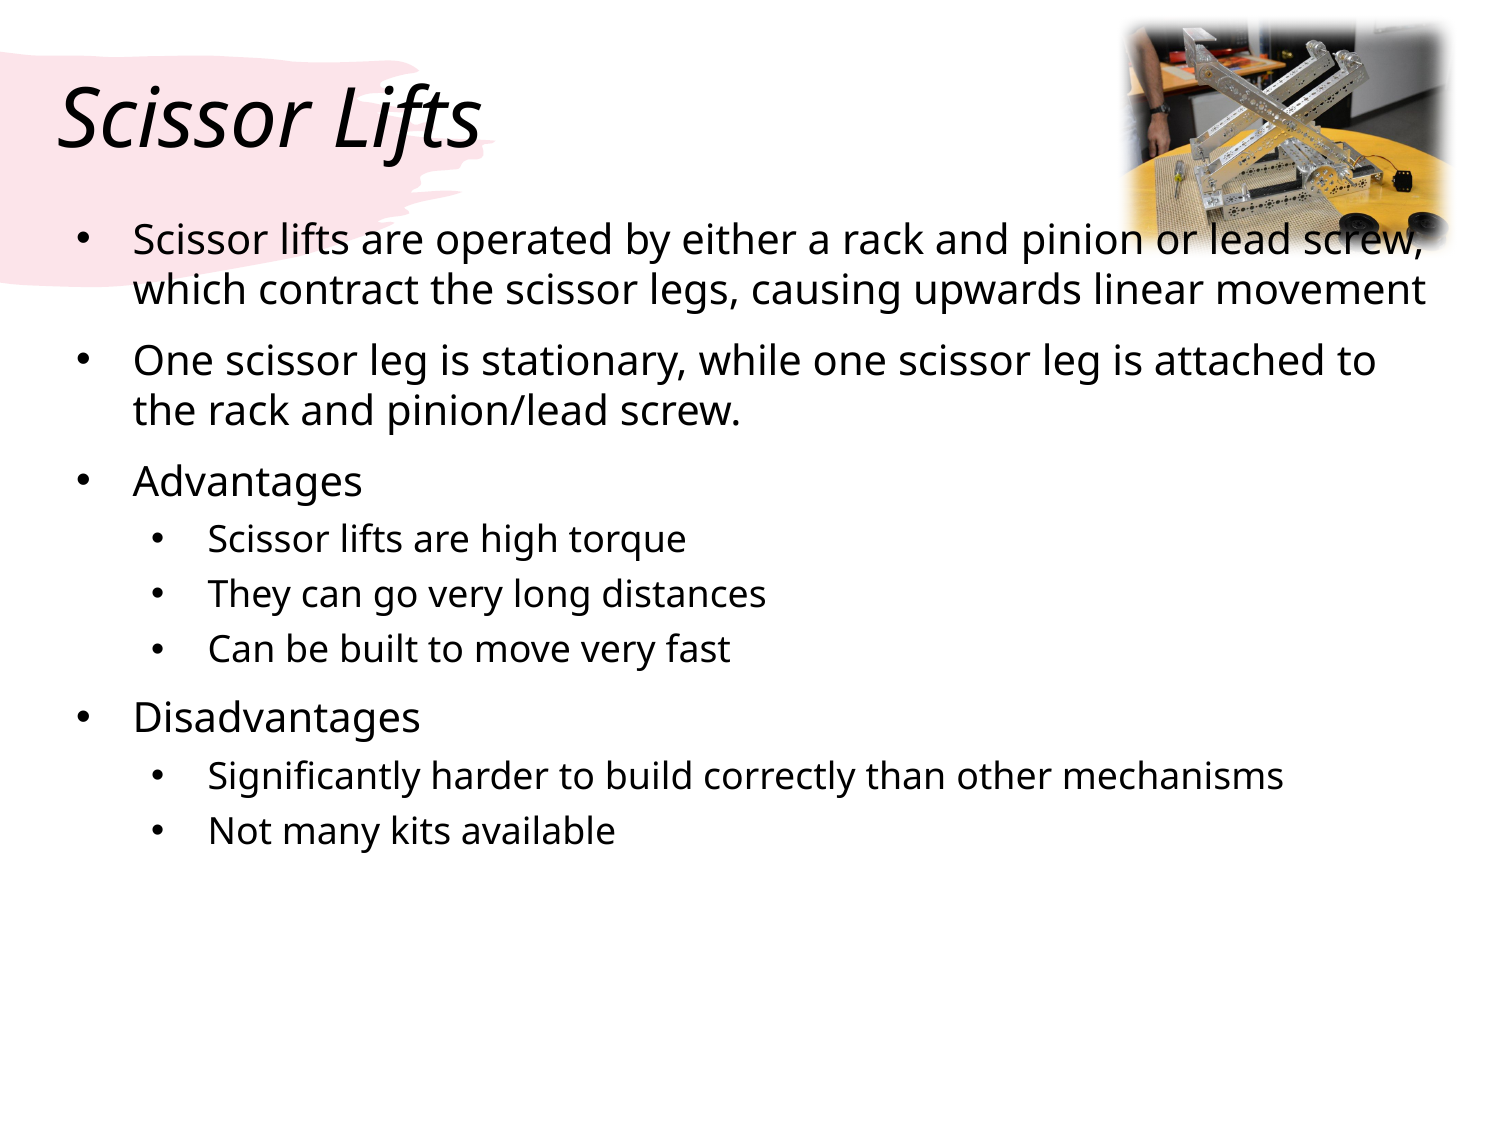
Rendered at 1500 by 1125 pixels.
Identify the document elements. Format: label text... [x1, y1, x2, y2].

title Scissor Lifts [42, 59, 1111, 182]
picture [1116, 14, 1458, 259]
list Scissor lifts are operated by either a rack and pinion or lead screw, which contract the scissor legs, causing upwards linear movement One scissor leg is stationary, while one scissor leg is attached to the rack and pinion/lead screw. Advantages Scissor lifts are high torque They can go very long distances Can be built to move very fast Disadvantages Significantly harder to build correctly than other mechanisms Not many kits available [42, 204, 1464, 1030]
